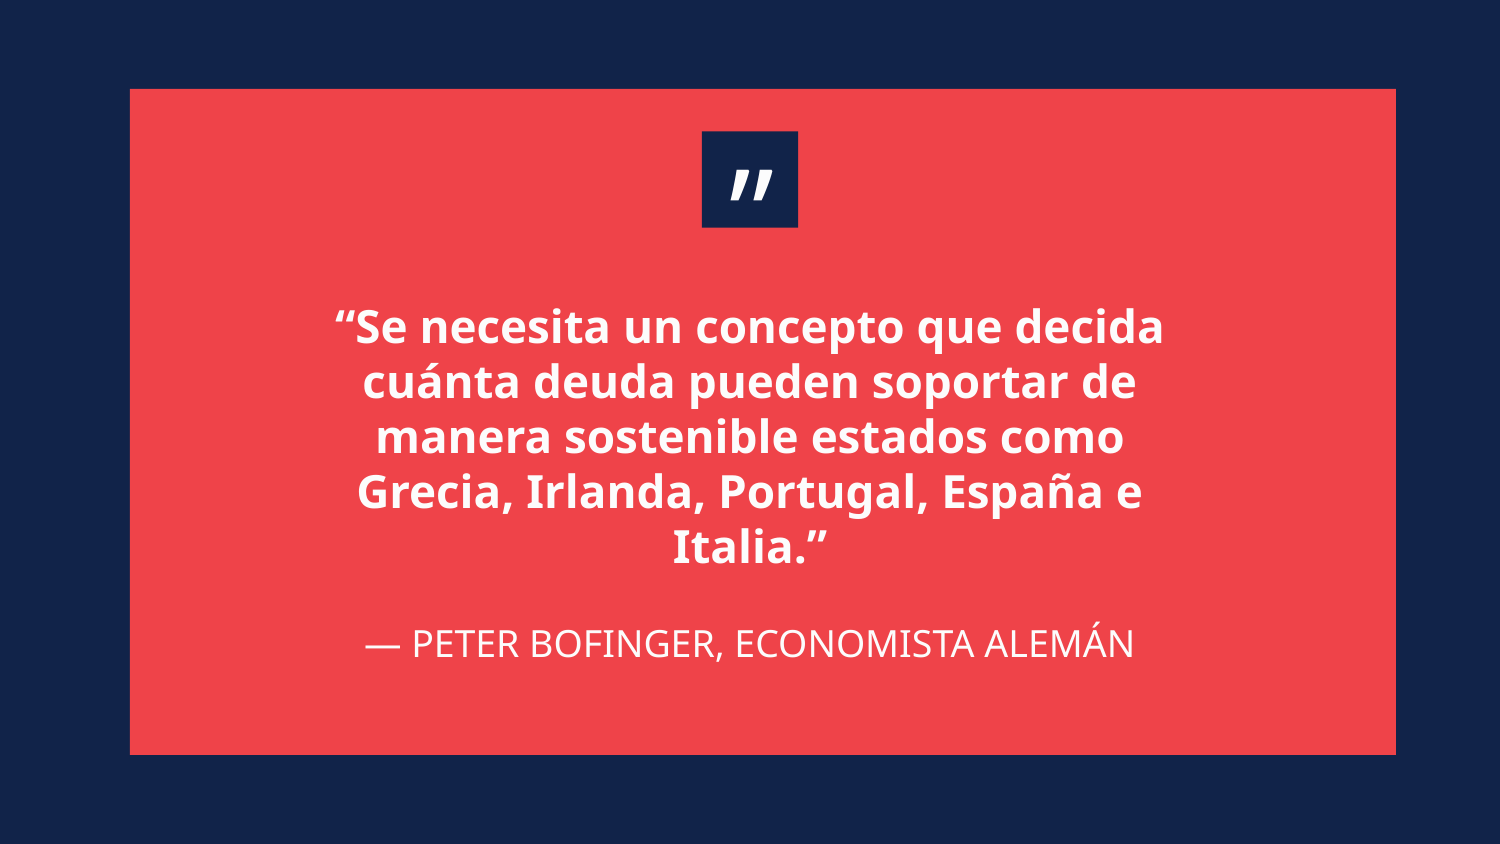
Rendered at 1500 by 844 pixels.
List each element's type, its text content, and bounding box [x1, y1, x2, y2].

title — PETER BOFINGER, ECONOMISTA ALEMÁN [303, 604, 1197, 687]
subtitle “Se necesita un concepto que decida cuánta deuda pueden soportar de manera sostenible estados como Grecia, Irlanda, Portugal, España e Italia.” [303, 330, 1197, 540]
title ” [714, 143, 786, 216]
text_box [129, 88, 1396, 755]
text_box [701, 131, 799, 228]
